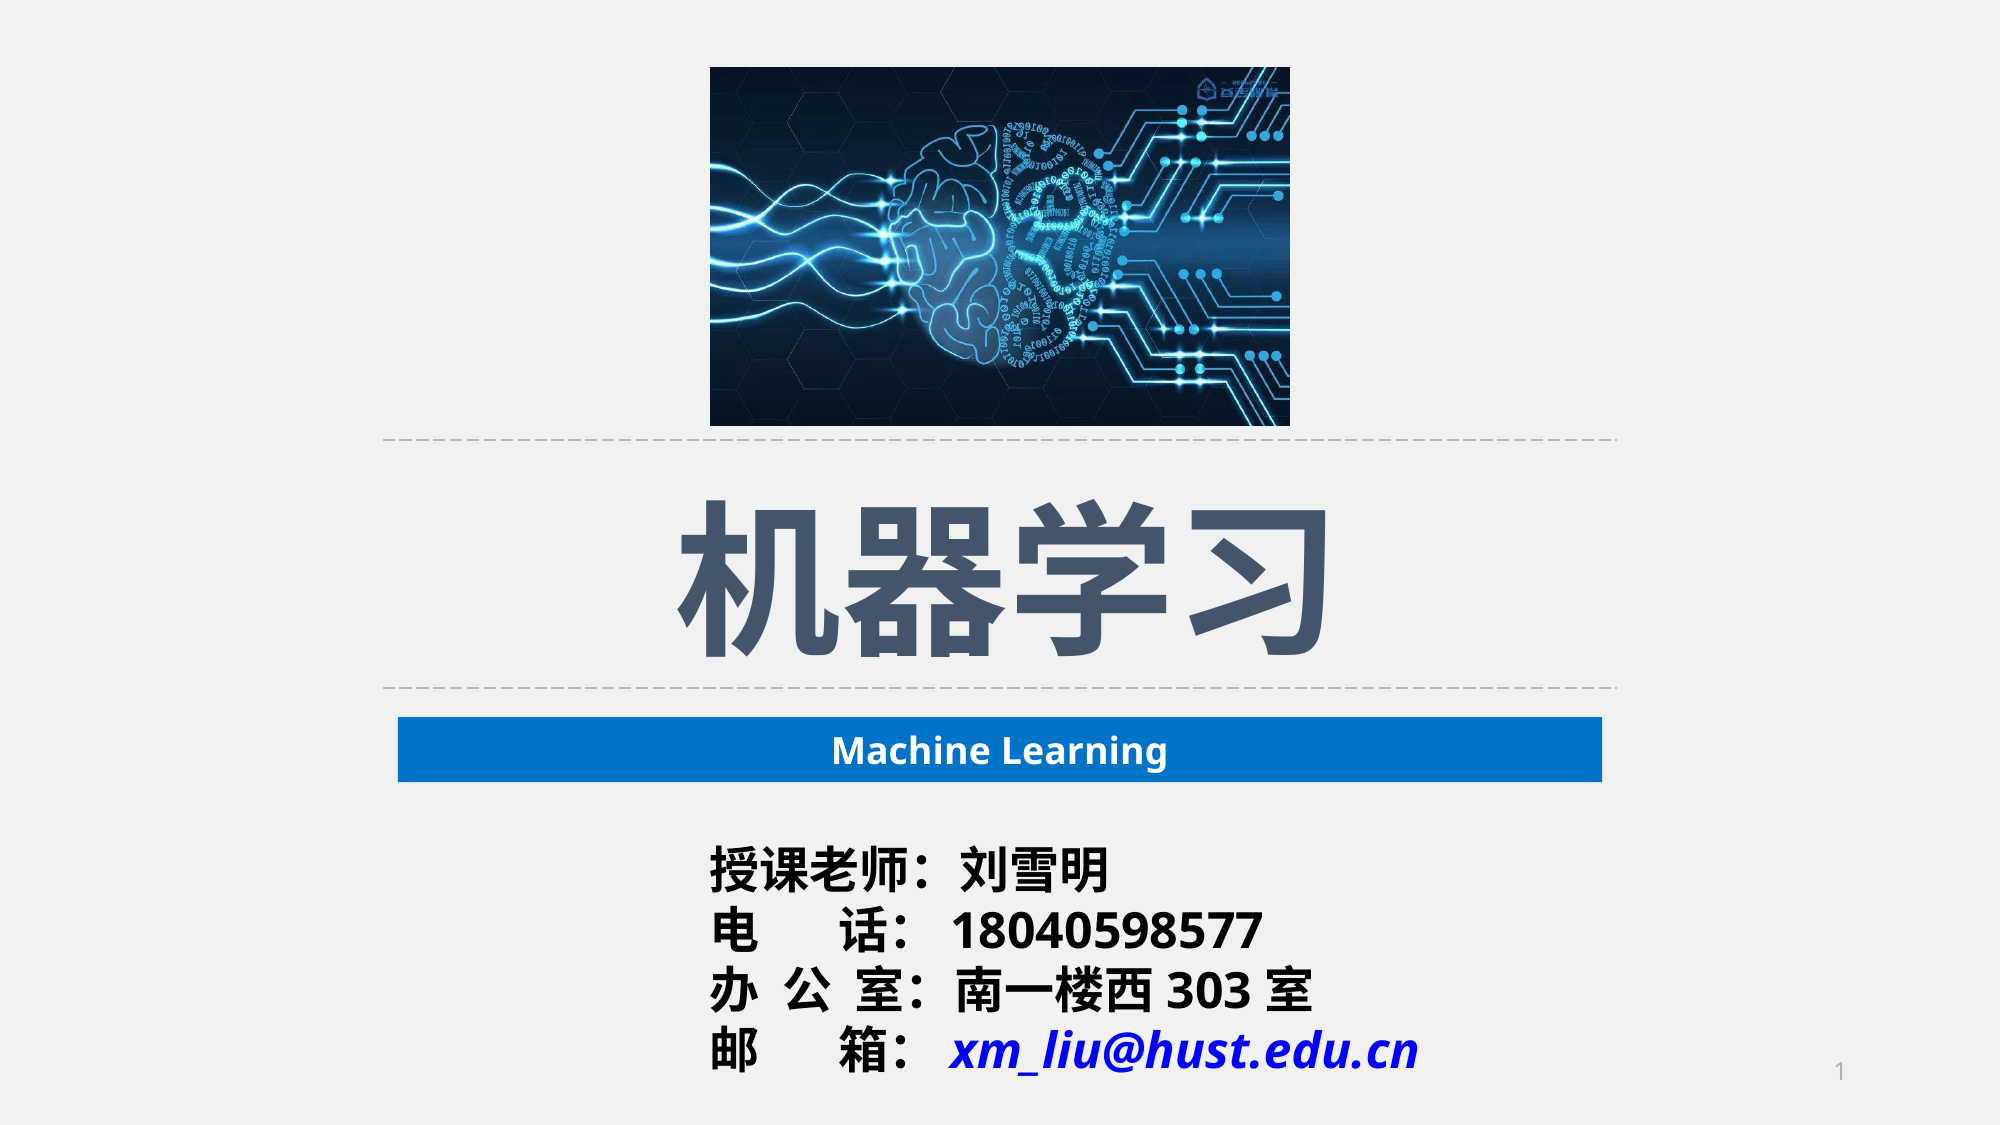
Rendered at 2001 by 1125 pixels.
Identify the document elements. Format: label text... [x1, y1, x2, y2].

slide_number 1 [1412, 1042, 1863, 1103]
text_box 授课老师：刘雪明 电 话：18040598577 办 公 室：南一楼西303室 邮 箱：xm_liu@hust.edu.cn [689, 828, 1665, 1088]
text_box 机器学习 [291, 465, 1726, 686]
picture [710, 67, 1290, 426]
text_box Machine Learning [397, 717, 1603, 783]
